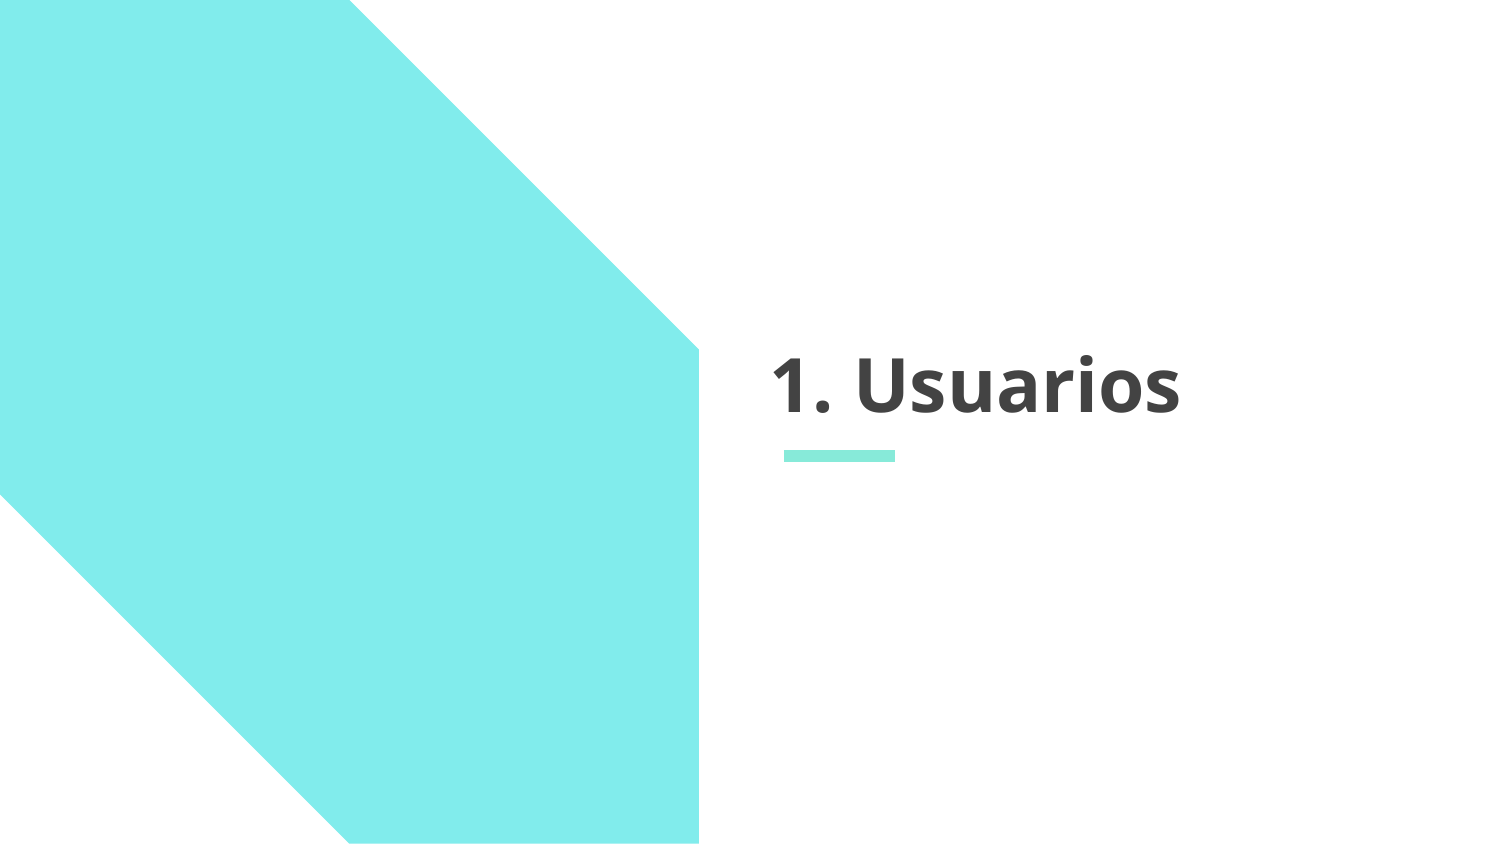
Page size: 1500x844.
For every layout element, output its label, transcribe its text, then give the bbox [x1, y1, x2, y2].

title 1. Usuarios [754, 244, 1344, 443]
